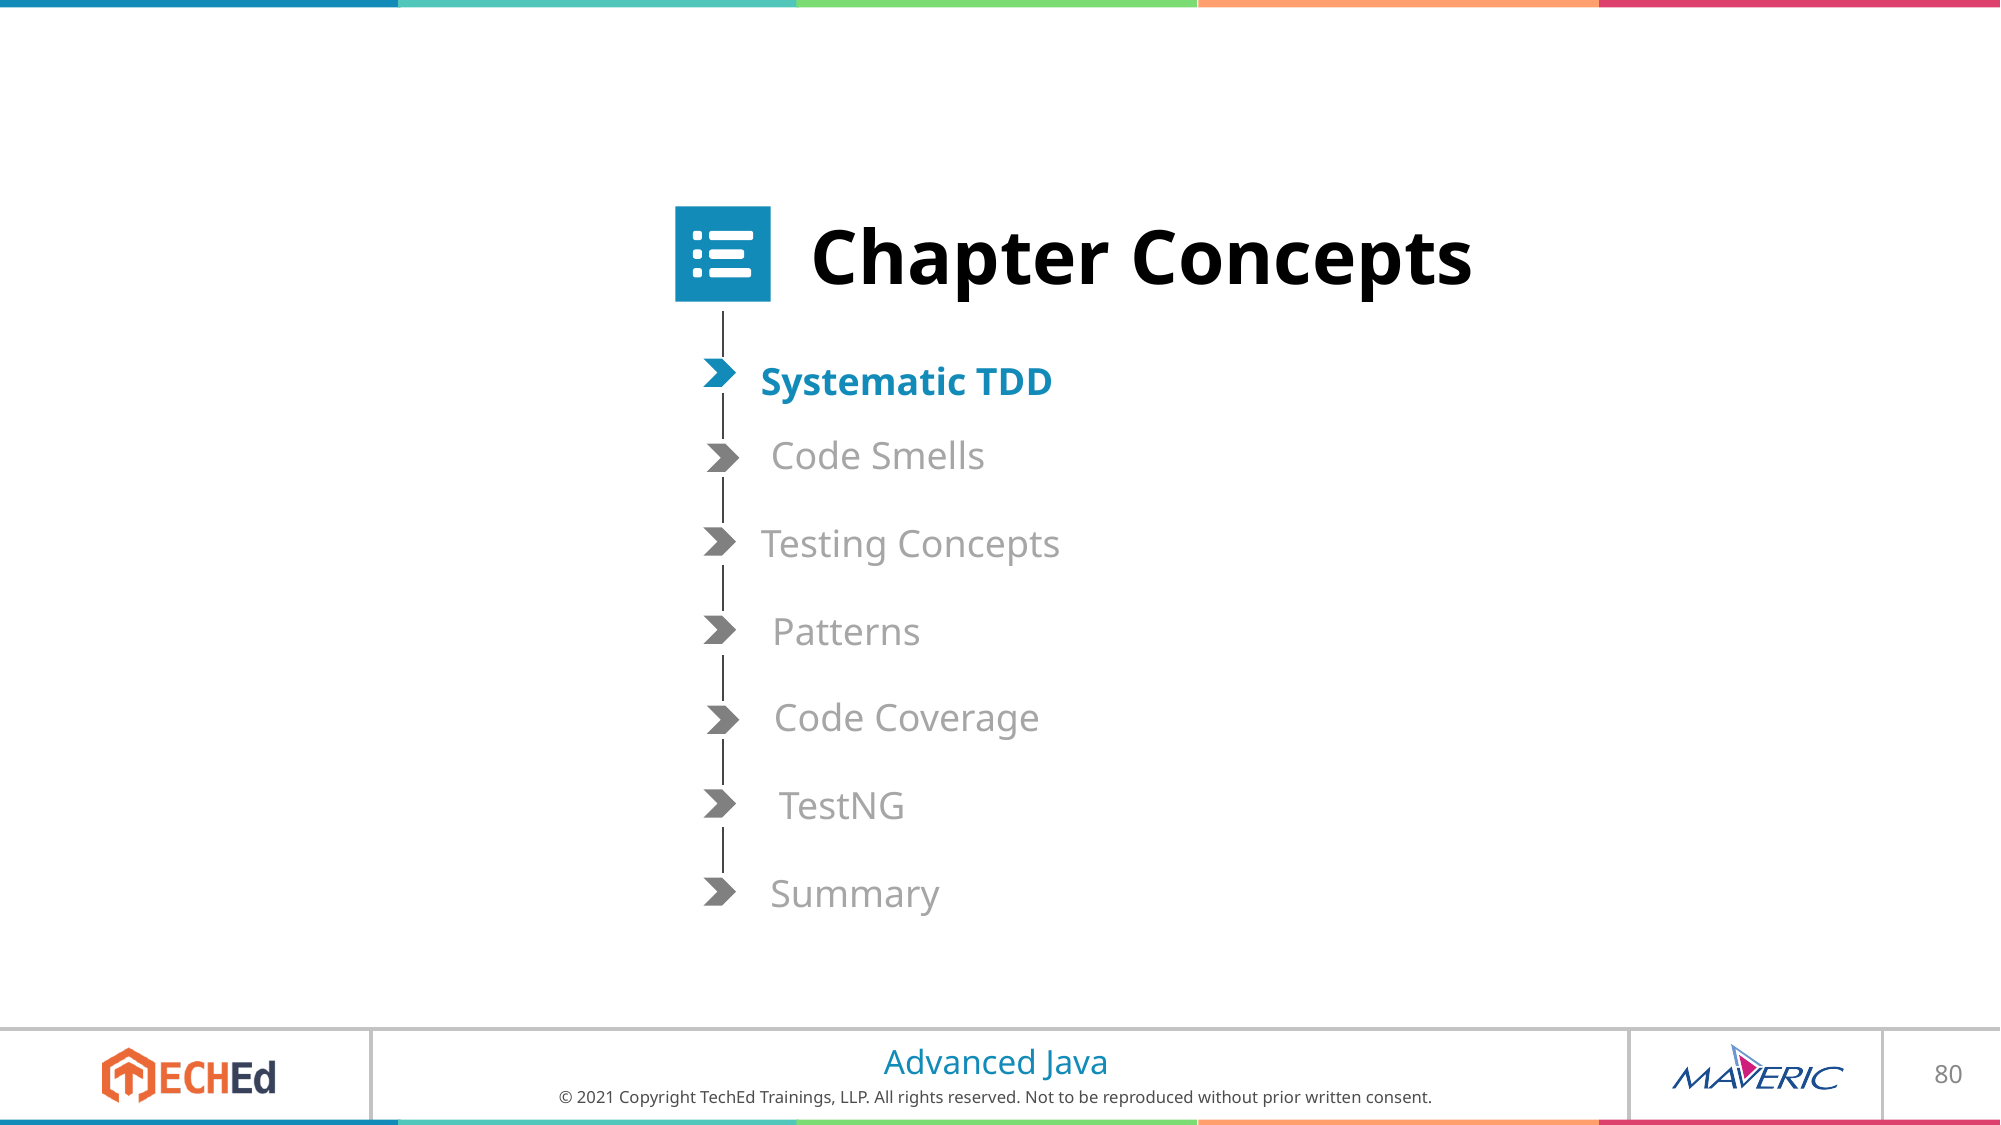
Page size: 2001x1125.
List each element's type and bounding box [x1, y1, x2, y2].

text_box [675, 201, 1472, 924]
picture [1662, 1018, 1852, 1119]
picture [102, 1047, 276, 1110]
